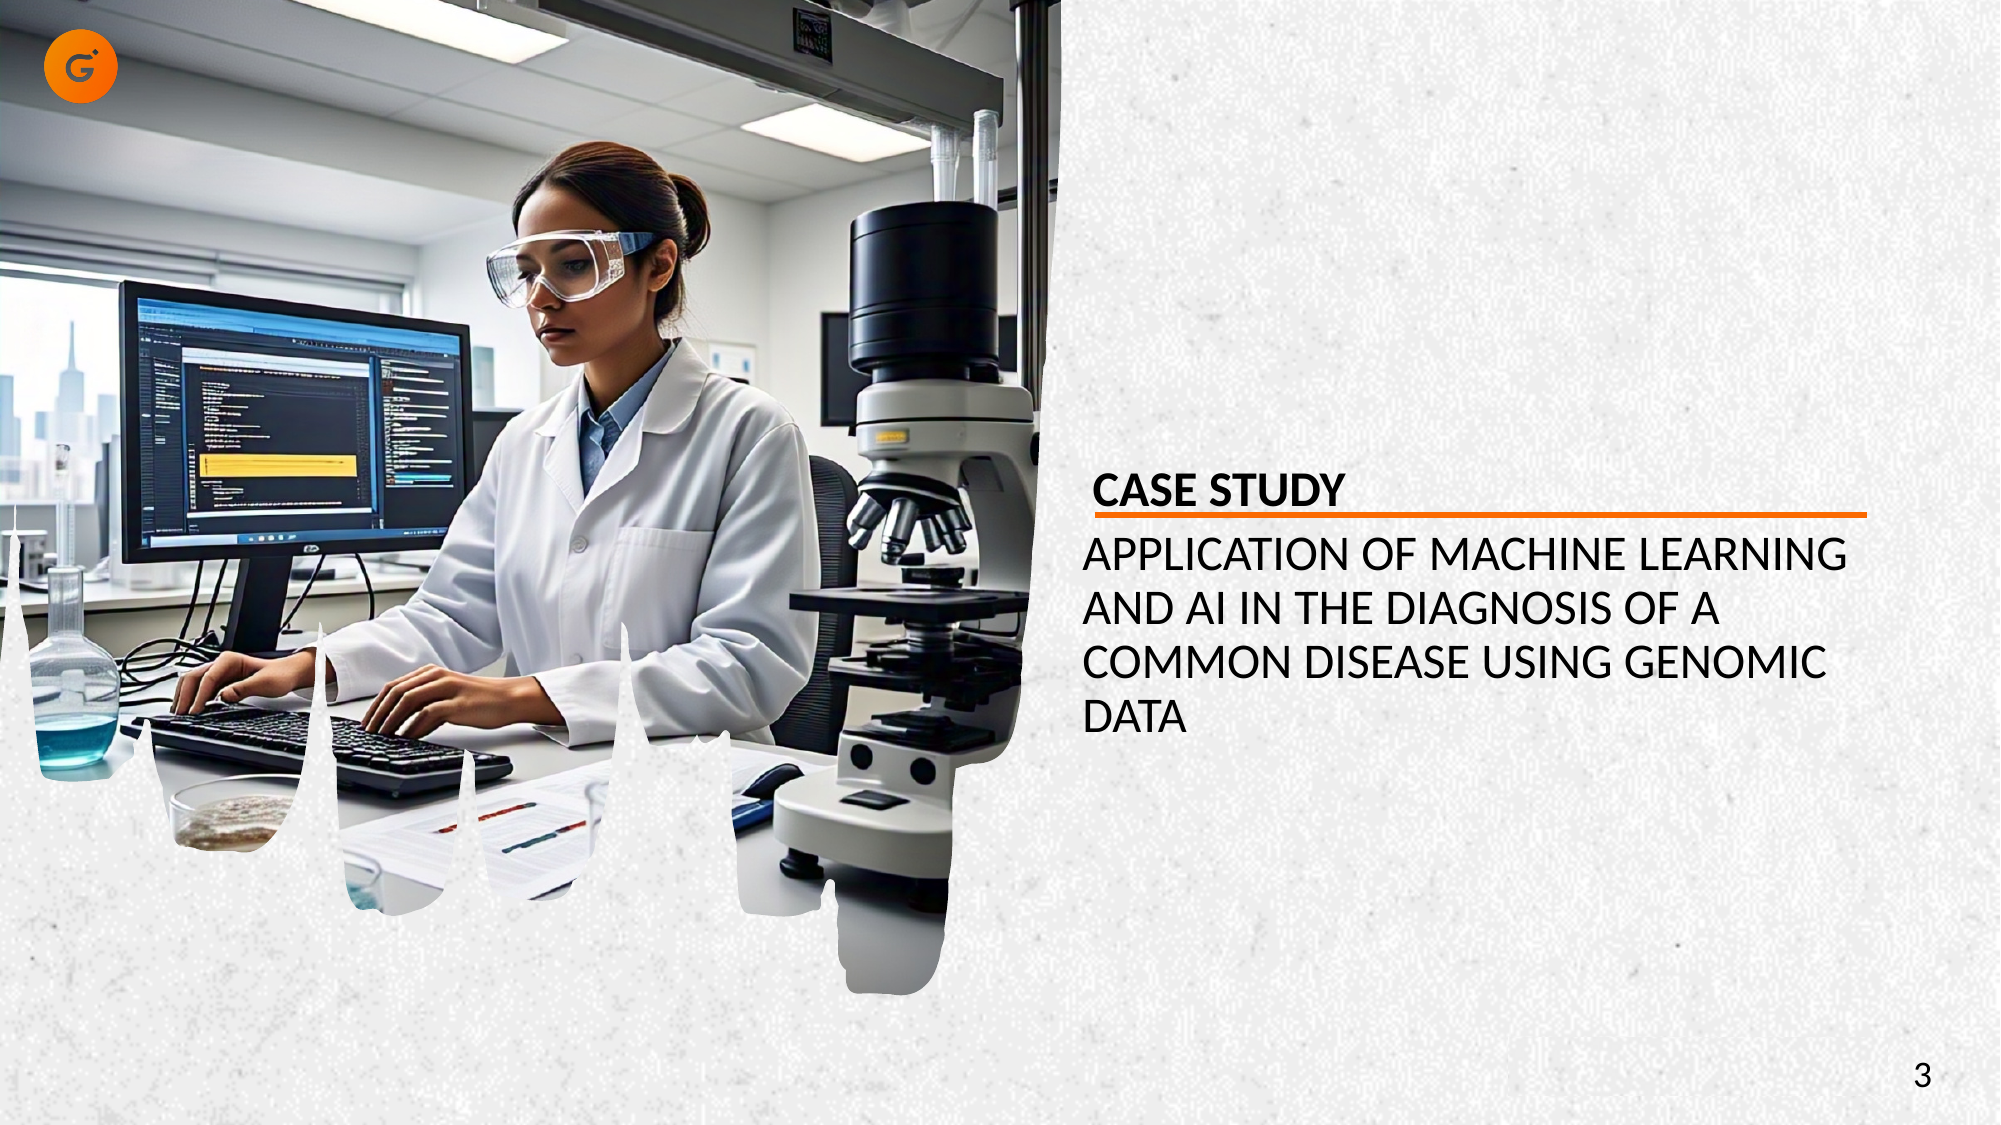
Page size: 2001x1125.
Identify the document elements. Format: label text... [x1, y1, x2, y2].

slide_number 3 [1862, 1042, 1947, 1103]
list CASE STUDY [1077, 437, 1888, 523]
picture [0, 0, 2000, 1125]
title Application of Machine Learning and AI in the Diagnosis of a Common Disease Using Genomic Data [1067, 532, 1939, 752]
